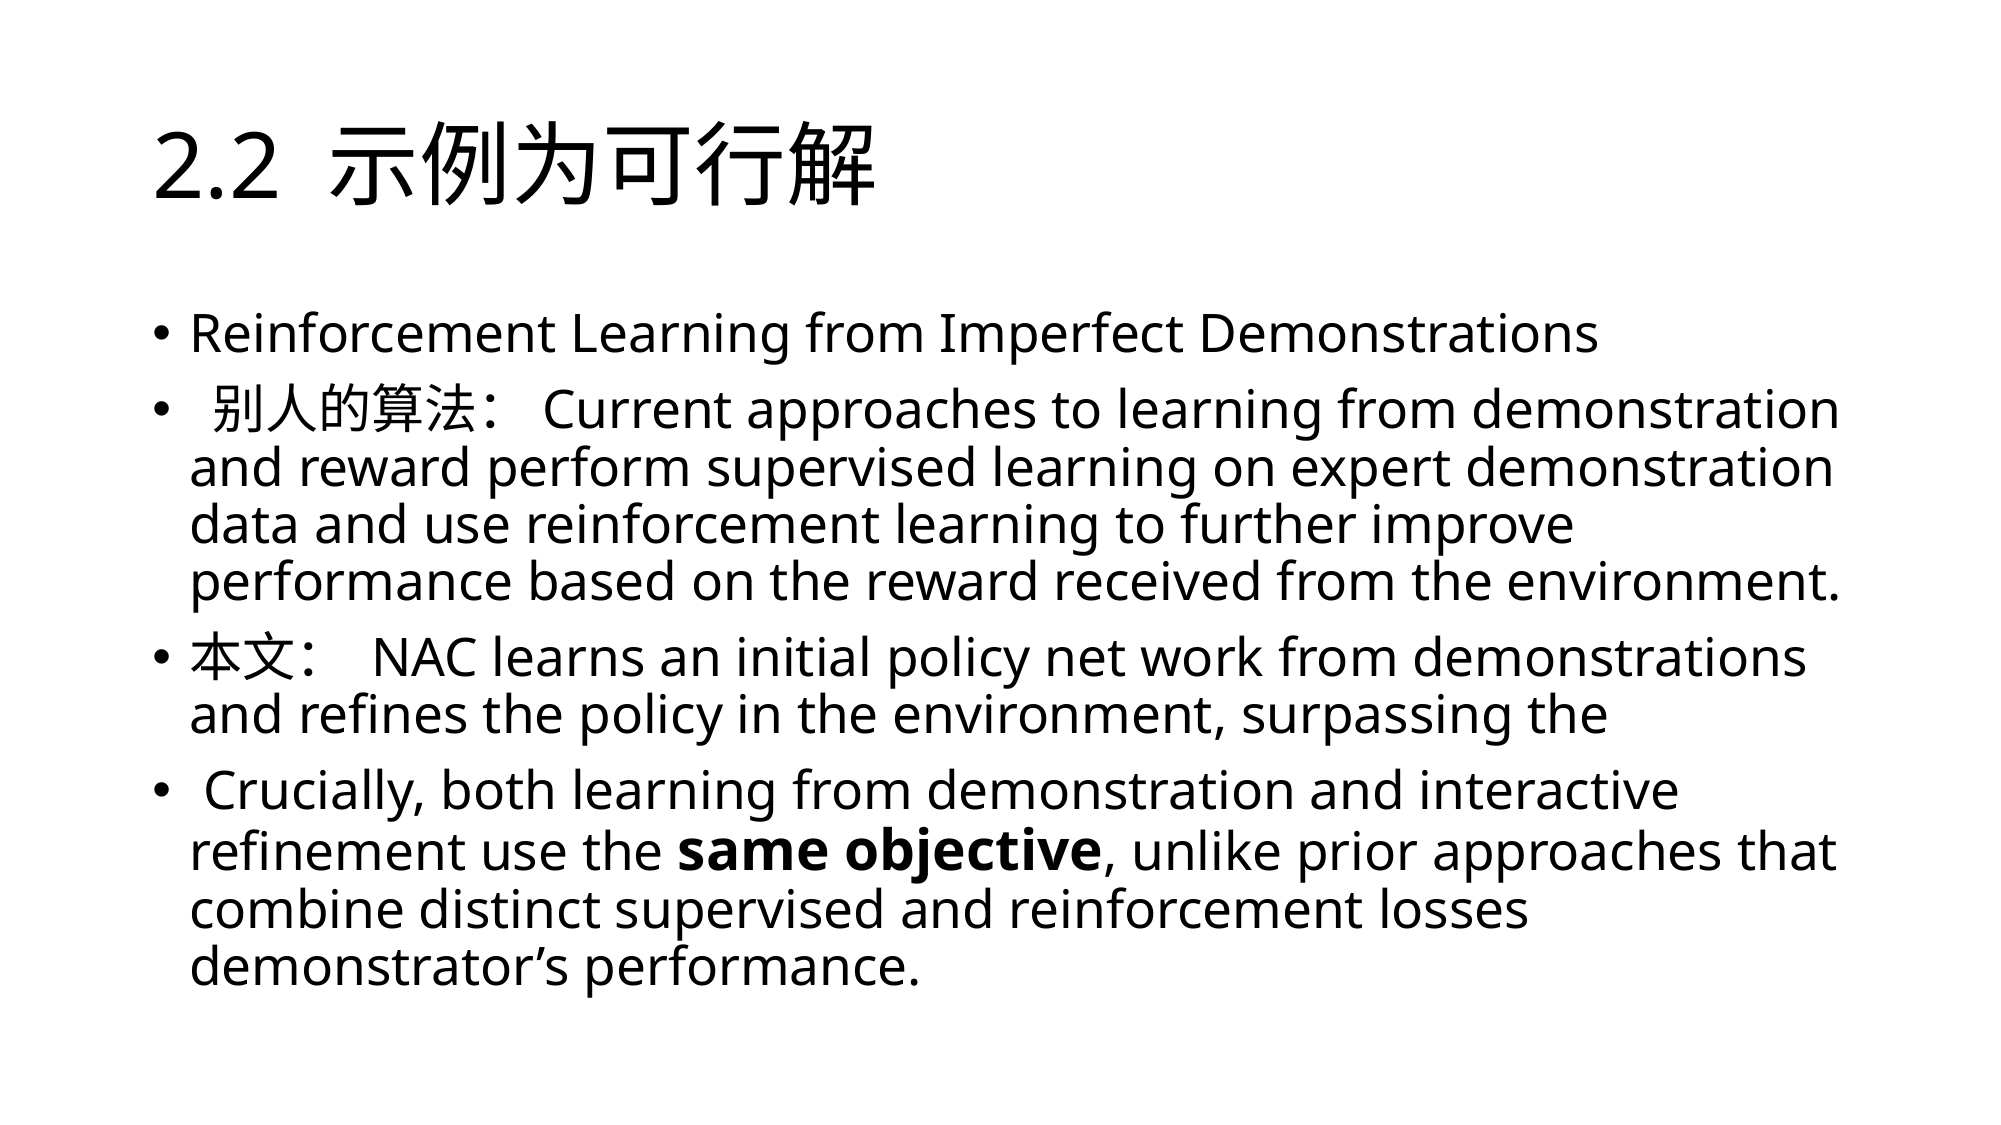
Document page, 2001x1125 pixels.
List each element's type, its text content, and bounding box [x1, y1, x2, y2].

title 2.2 示例为可行解 [137, 59, 1863, 278]
list Reinforcement Learning from Imperfect Demonstrations 别人的算法：Current approaches to learning from demonstration and reward perform supervised learning on expert demonstration data and use reinforcement learning to further improve performance based on the reward received from the environment. 本文： NAC learns an initial policy net work from demonstrations and refines the policy in the environment, surpassing the Crucially, both learning from demonstration and interactive refinement use the same objective, unlike prior approaches that combine distinct supervised and reinforcement losses demonstrator’s performance. [137, 299, 1863, 1014]
